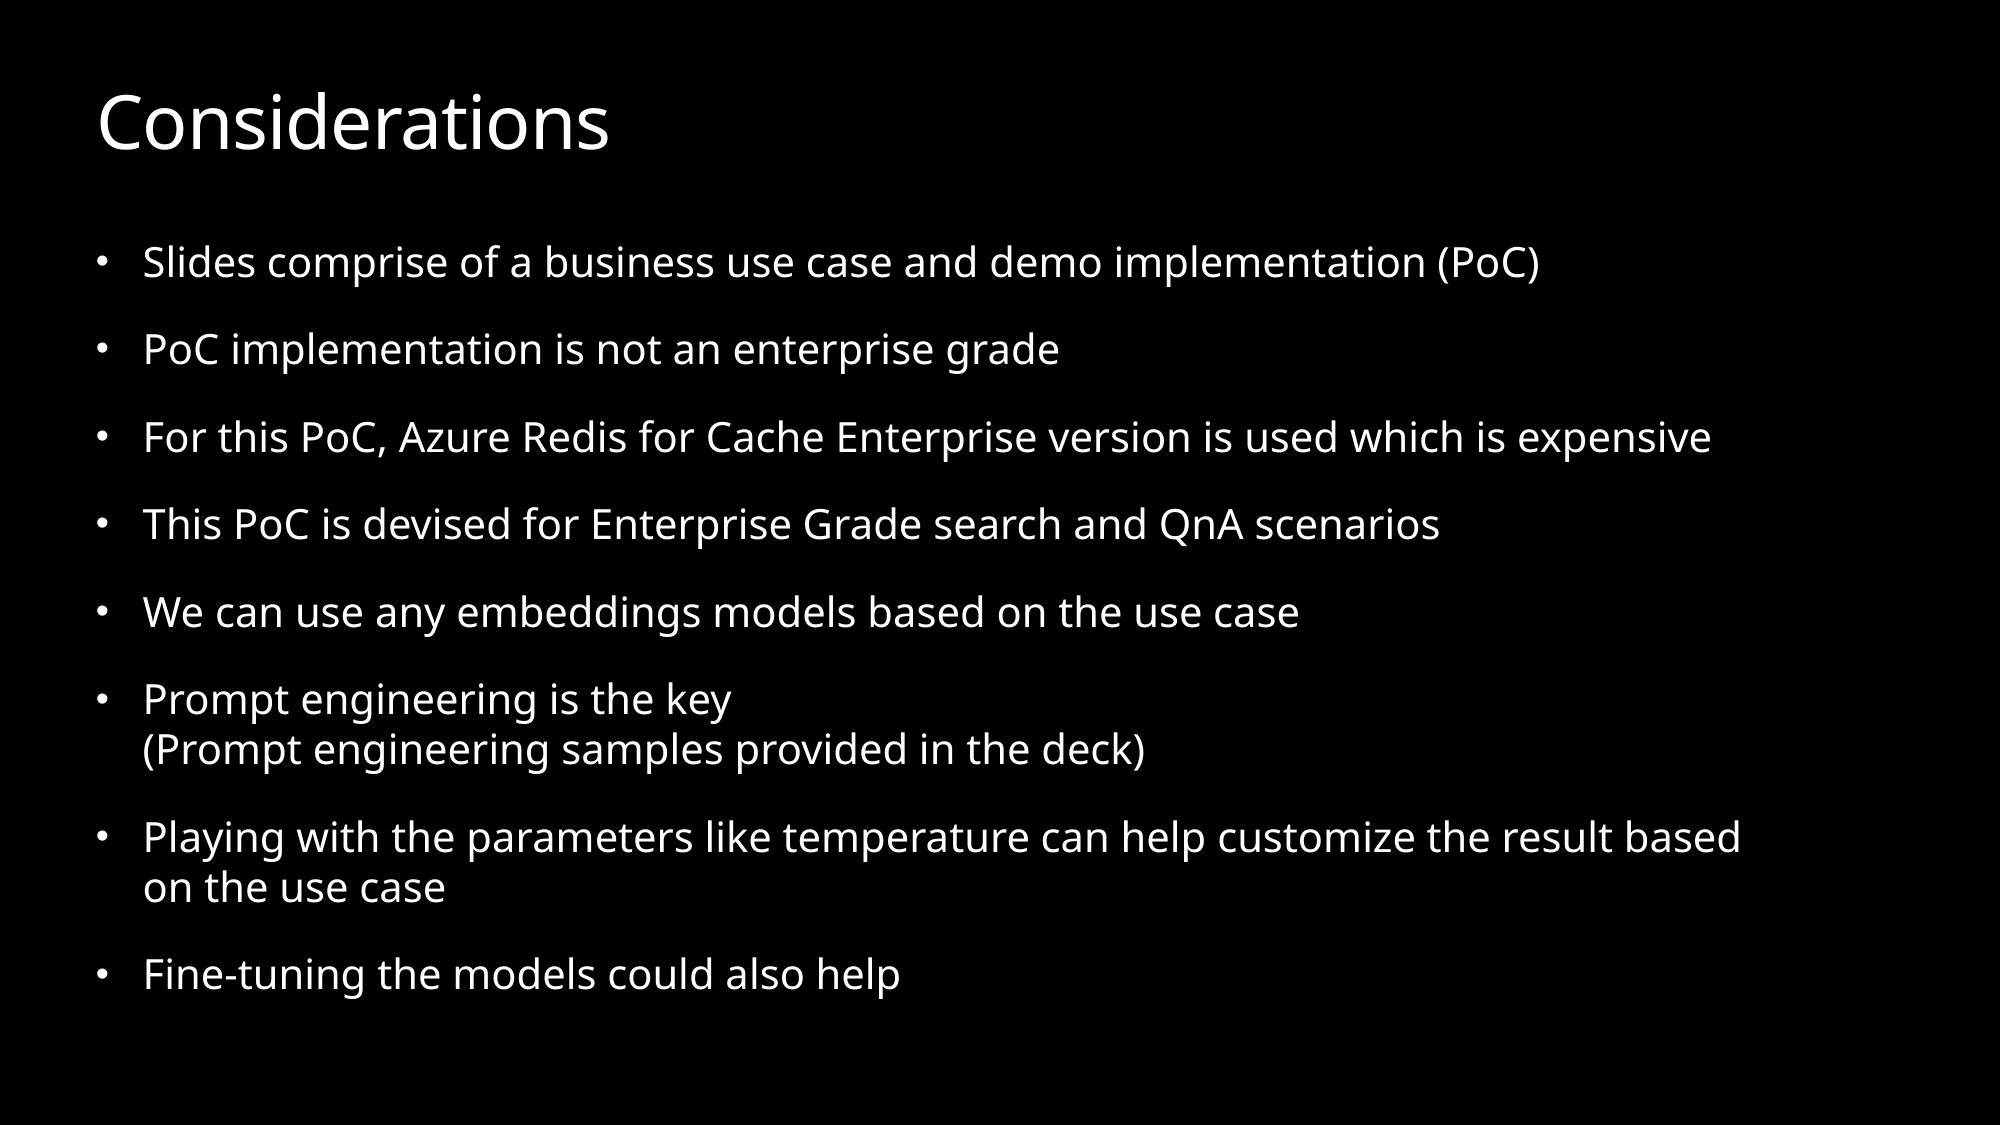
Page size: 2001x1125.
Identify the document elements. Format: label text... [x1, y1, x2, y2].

list Slides comprise of a business use case and demo implementation (PoC) PoC implementation is not an enterprise grade For this PoC, Azure Redis for Cache Enterprise version is used which is expensive This PoC is devised for Enterprise Grade search and QnA scenarios We can use any embeddings models based on the use case Prompt engineering is the key (Prompt engineering samples provided in the deck) Playing with the parameters like temperature can help customize the result based on the use case Fine-tuning the models could also help [95, 235, 1904, 1006]
title Considerations [96, 75, 1904, 166]
